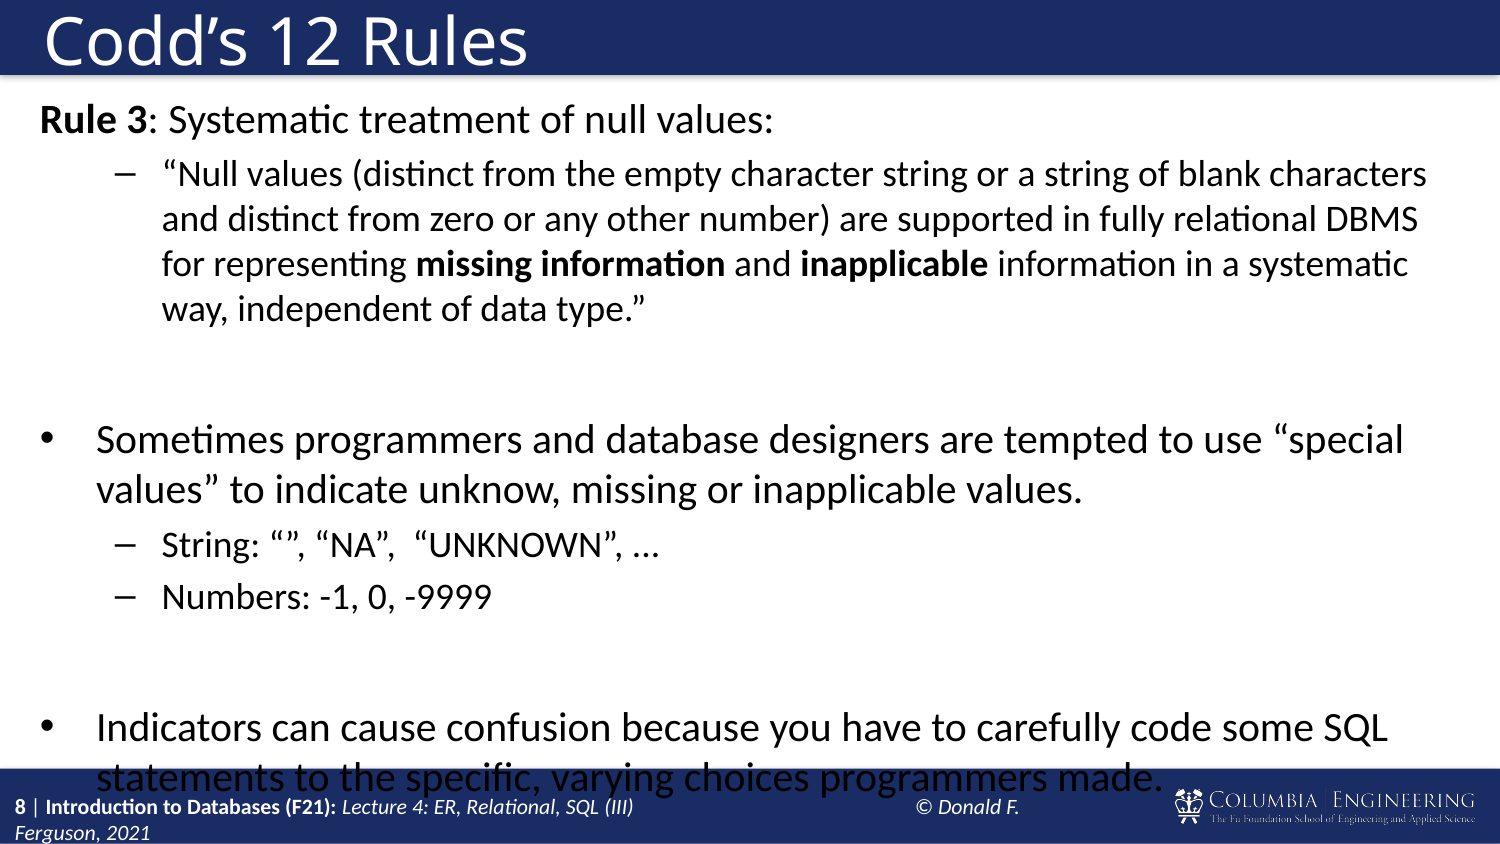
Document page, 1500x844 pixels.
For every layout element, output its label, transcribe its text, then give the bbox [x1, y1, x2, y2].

title Codd’s 12 Rules [28, 0, 1450, 73]
list Rule 3: Systematic treatment of null values: “Null values (distinct from the empty character string or a string of blank characters and distinct from zero or any other number) are supported in fully relational DBMS for representing missing information and inapplicable information in a systematic way, independent of data type.” Sometimes programmers and database designers are tempted to use “special values” to indicate unknow, missing or inapplicable values. String: “”, “NA”, “UNKNOWN”, ... Numbers: -1, 0, -9999 Indicators can cause confusion because you have to carefully code some SQL statements to the specific, varying choices programmers made. [24, 84, 1475, 747]
